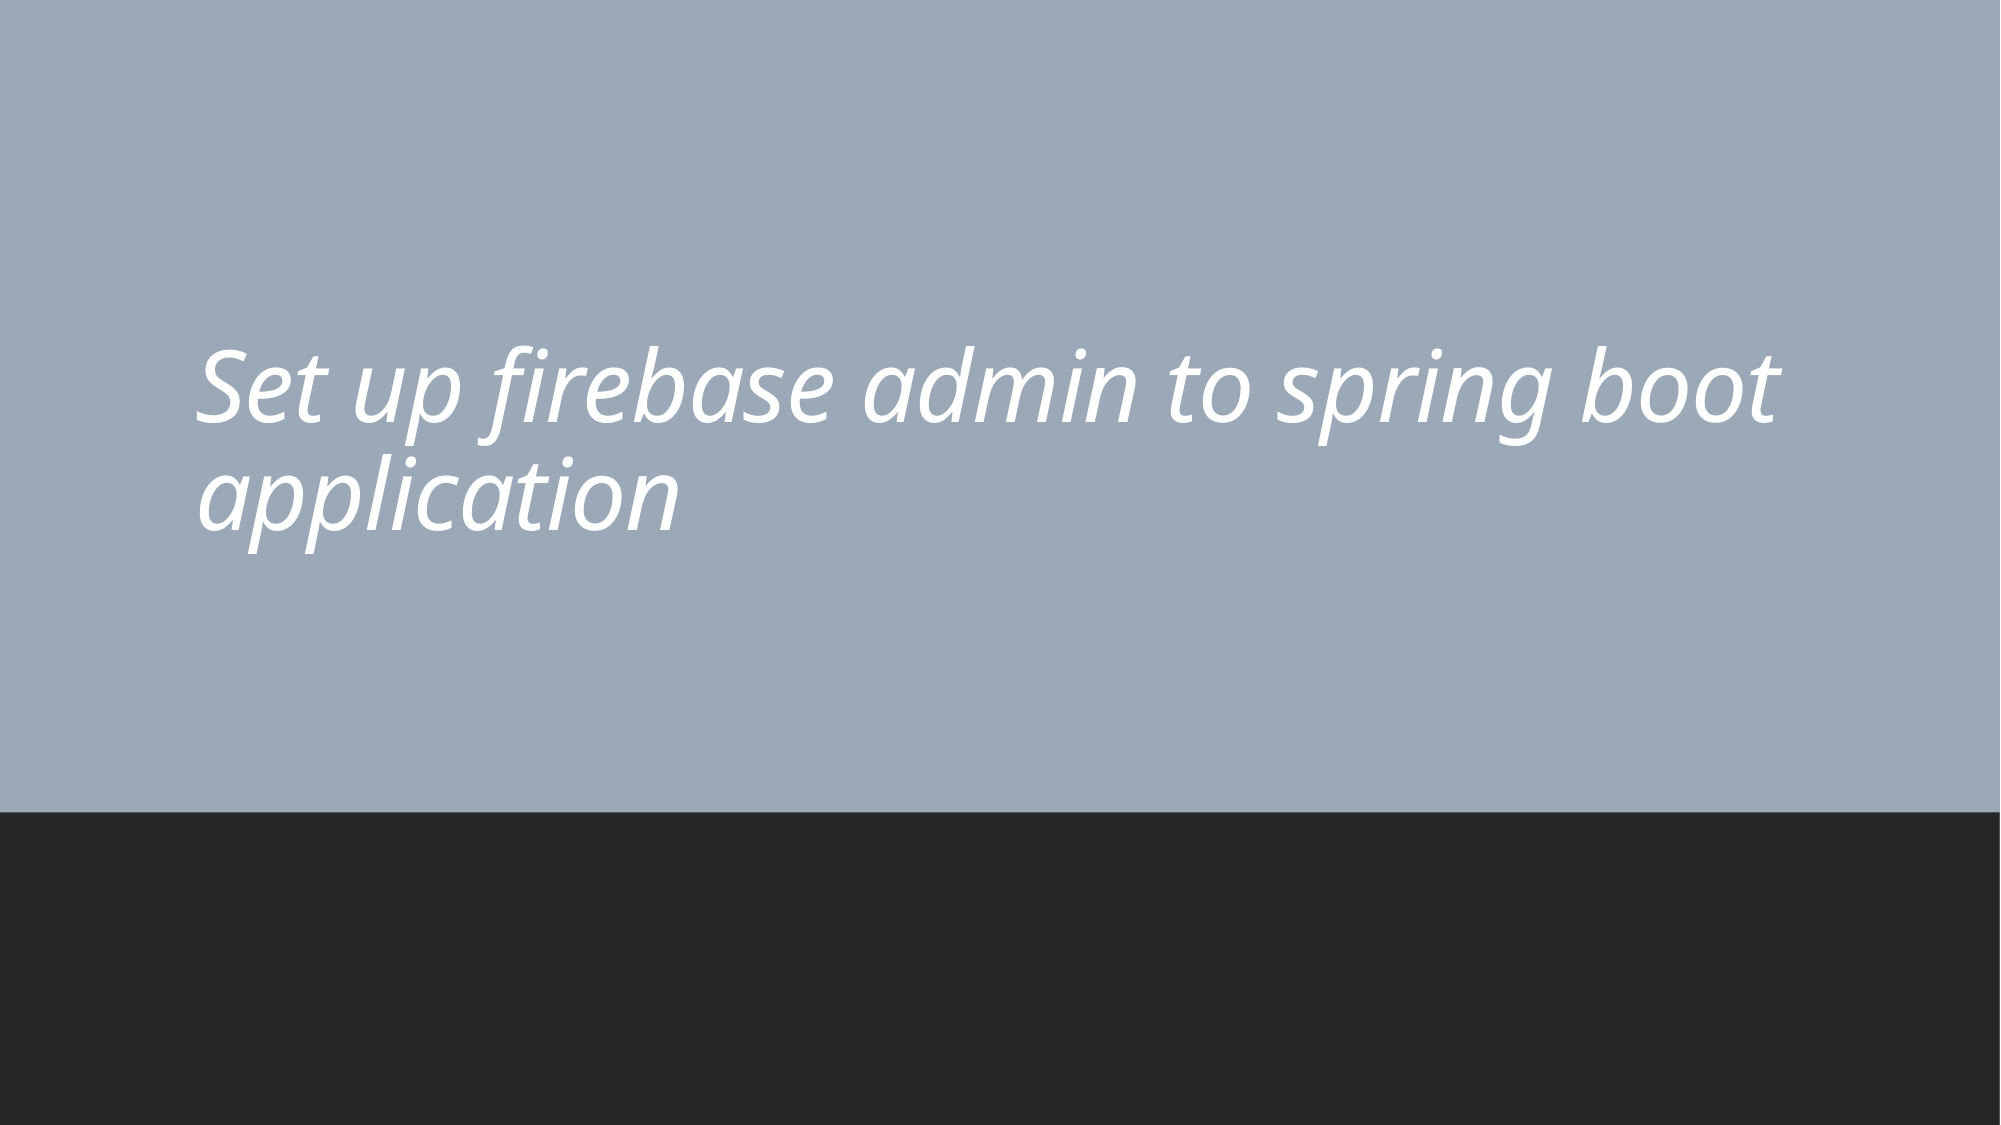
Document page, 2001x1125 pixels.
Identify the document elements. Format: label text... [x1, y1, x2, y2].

text_box [0, 0, 2000, 811]
title Set up firebase admin to spring boot application [180, 124, 1830, 763]
text_box [0, 811, 2000, 1125]
